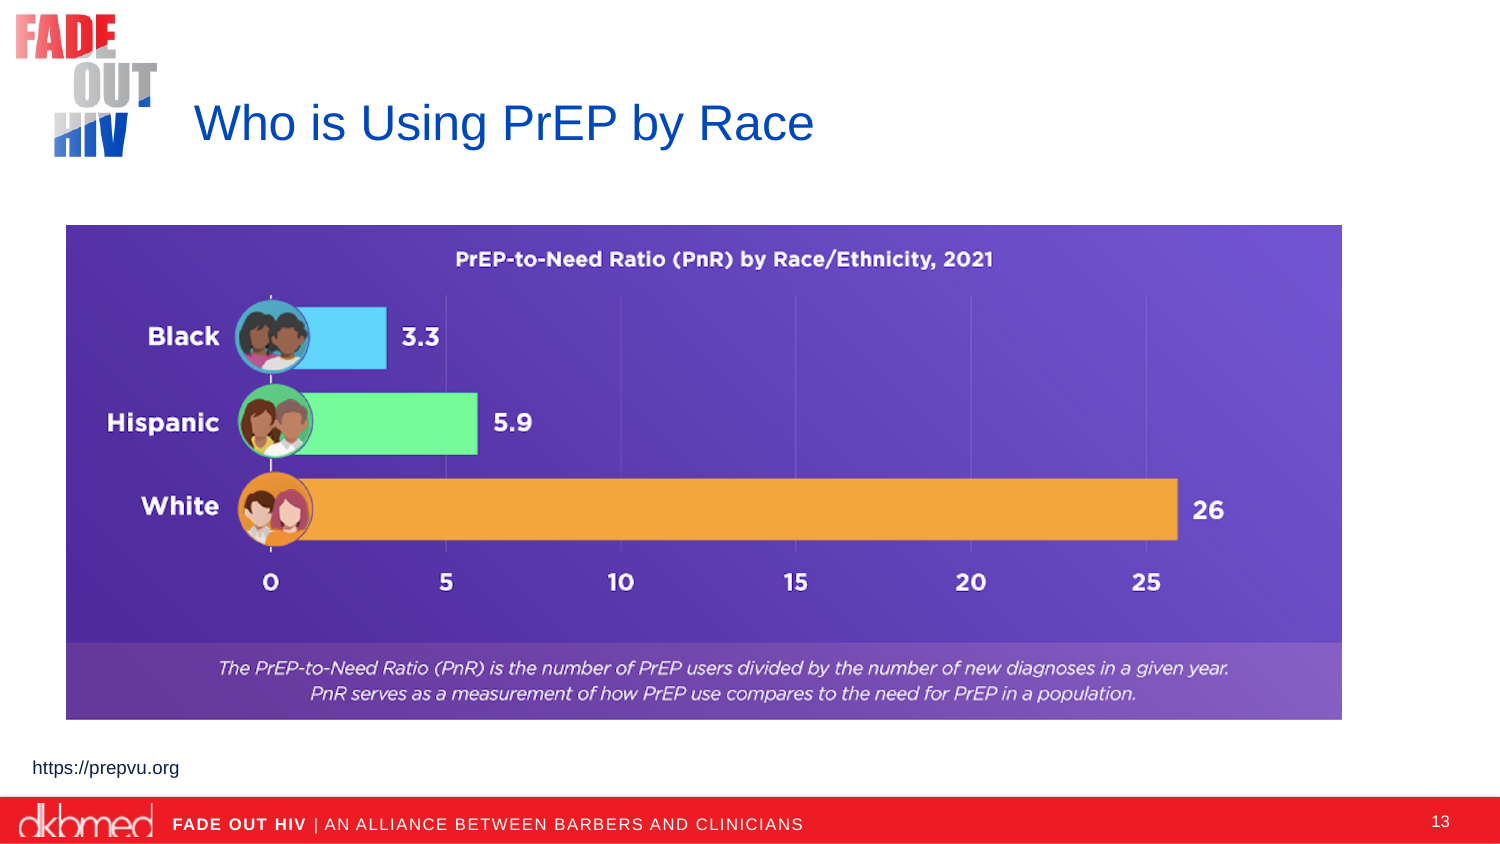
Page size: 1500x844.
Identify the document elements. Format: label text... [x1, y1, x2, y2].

picture [10, 9, 162, 160]
text_box https://prepvu.org [17, 748, 1135, 787]
text_box 13 [1414, 797, 1468, 844]
title Who is Using PrEP by Race [193, 40, 1216, 159]
text_box FADE OUT HIV | AN ALLIANCE BETWEEN BARBERS AND CLINICIANS [172, 799, 1032, 844]
picture [66, 224, 1343, 720]
